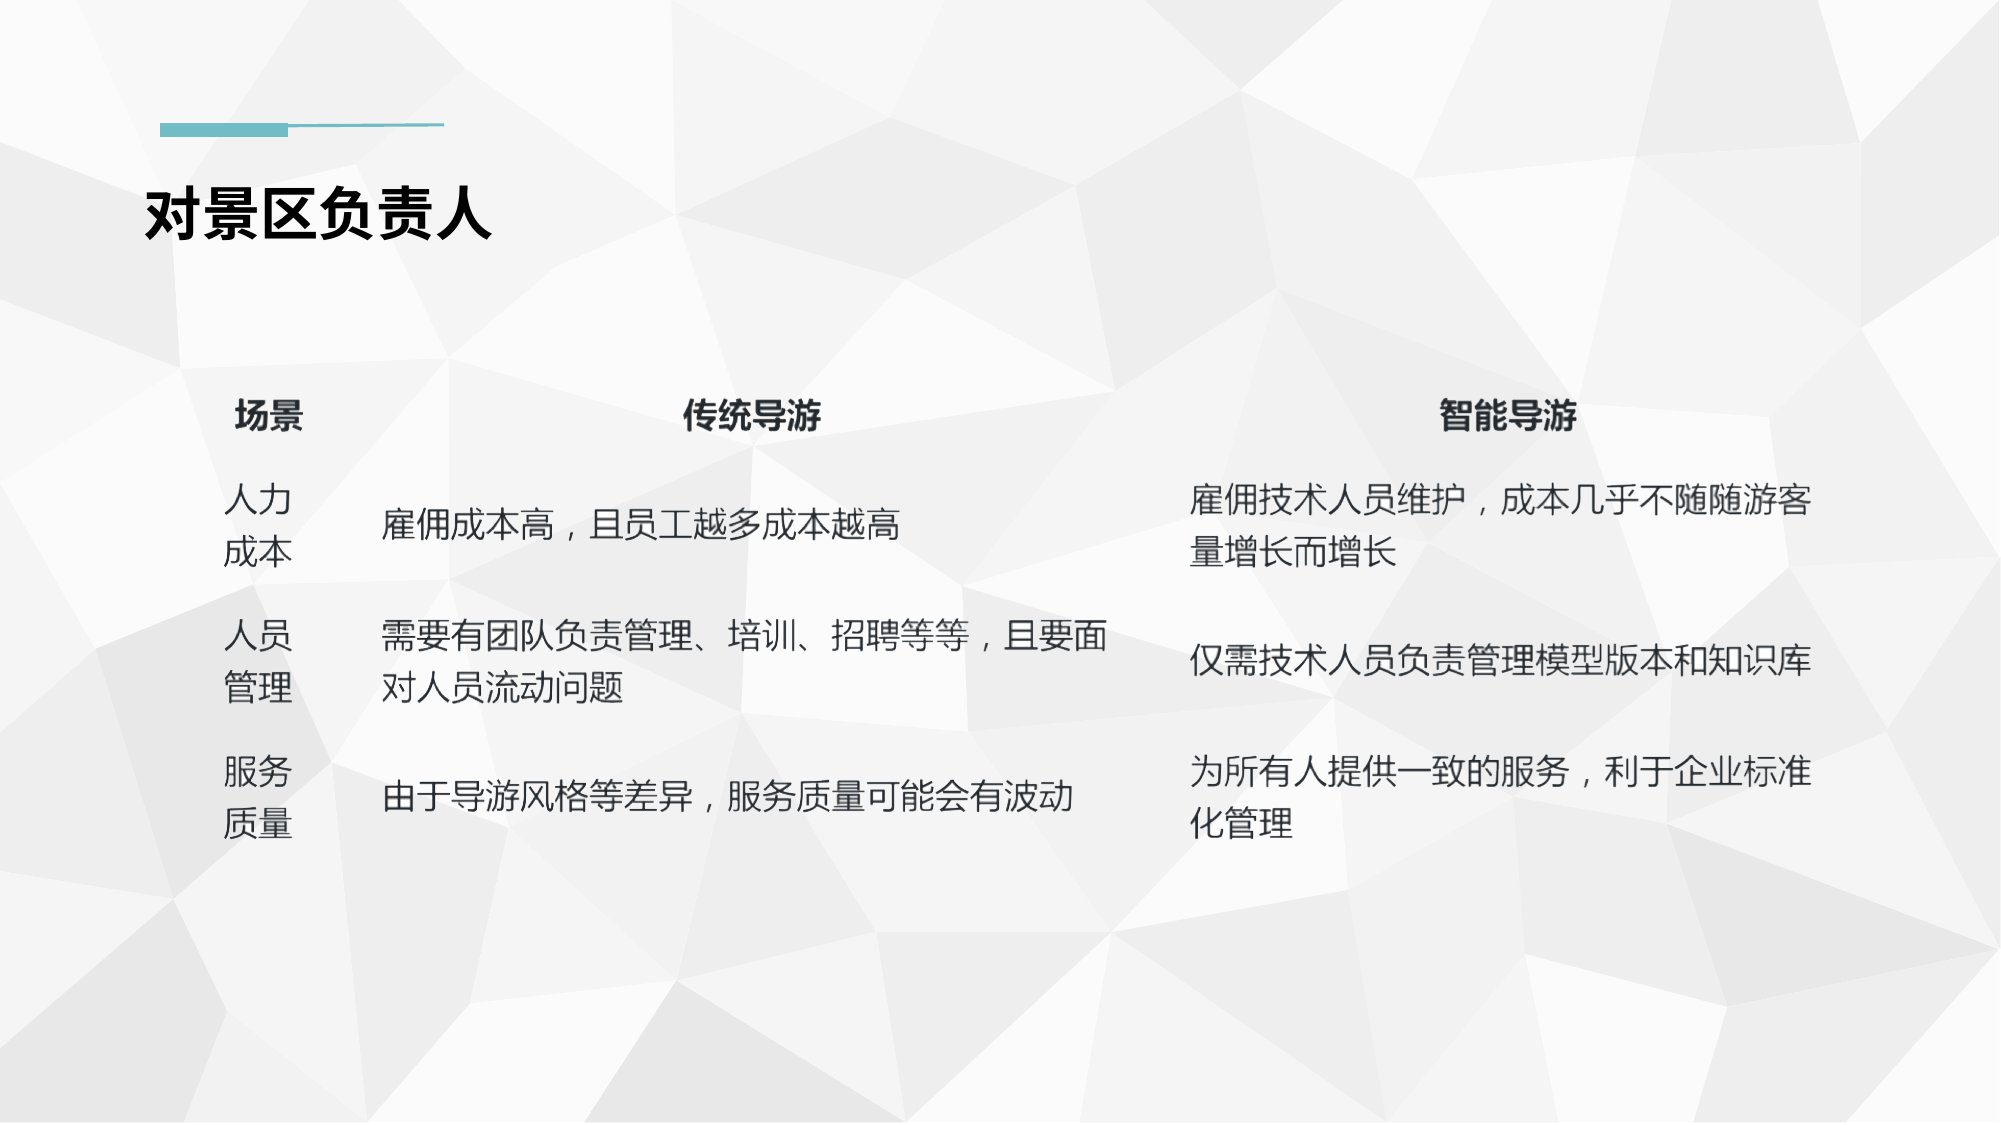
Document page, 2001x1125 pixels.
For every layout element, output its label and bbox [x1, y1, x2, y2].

text_box [48, 124, 560, 327]
picture [223, 397, 1812, 841]
